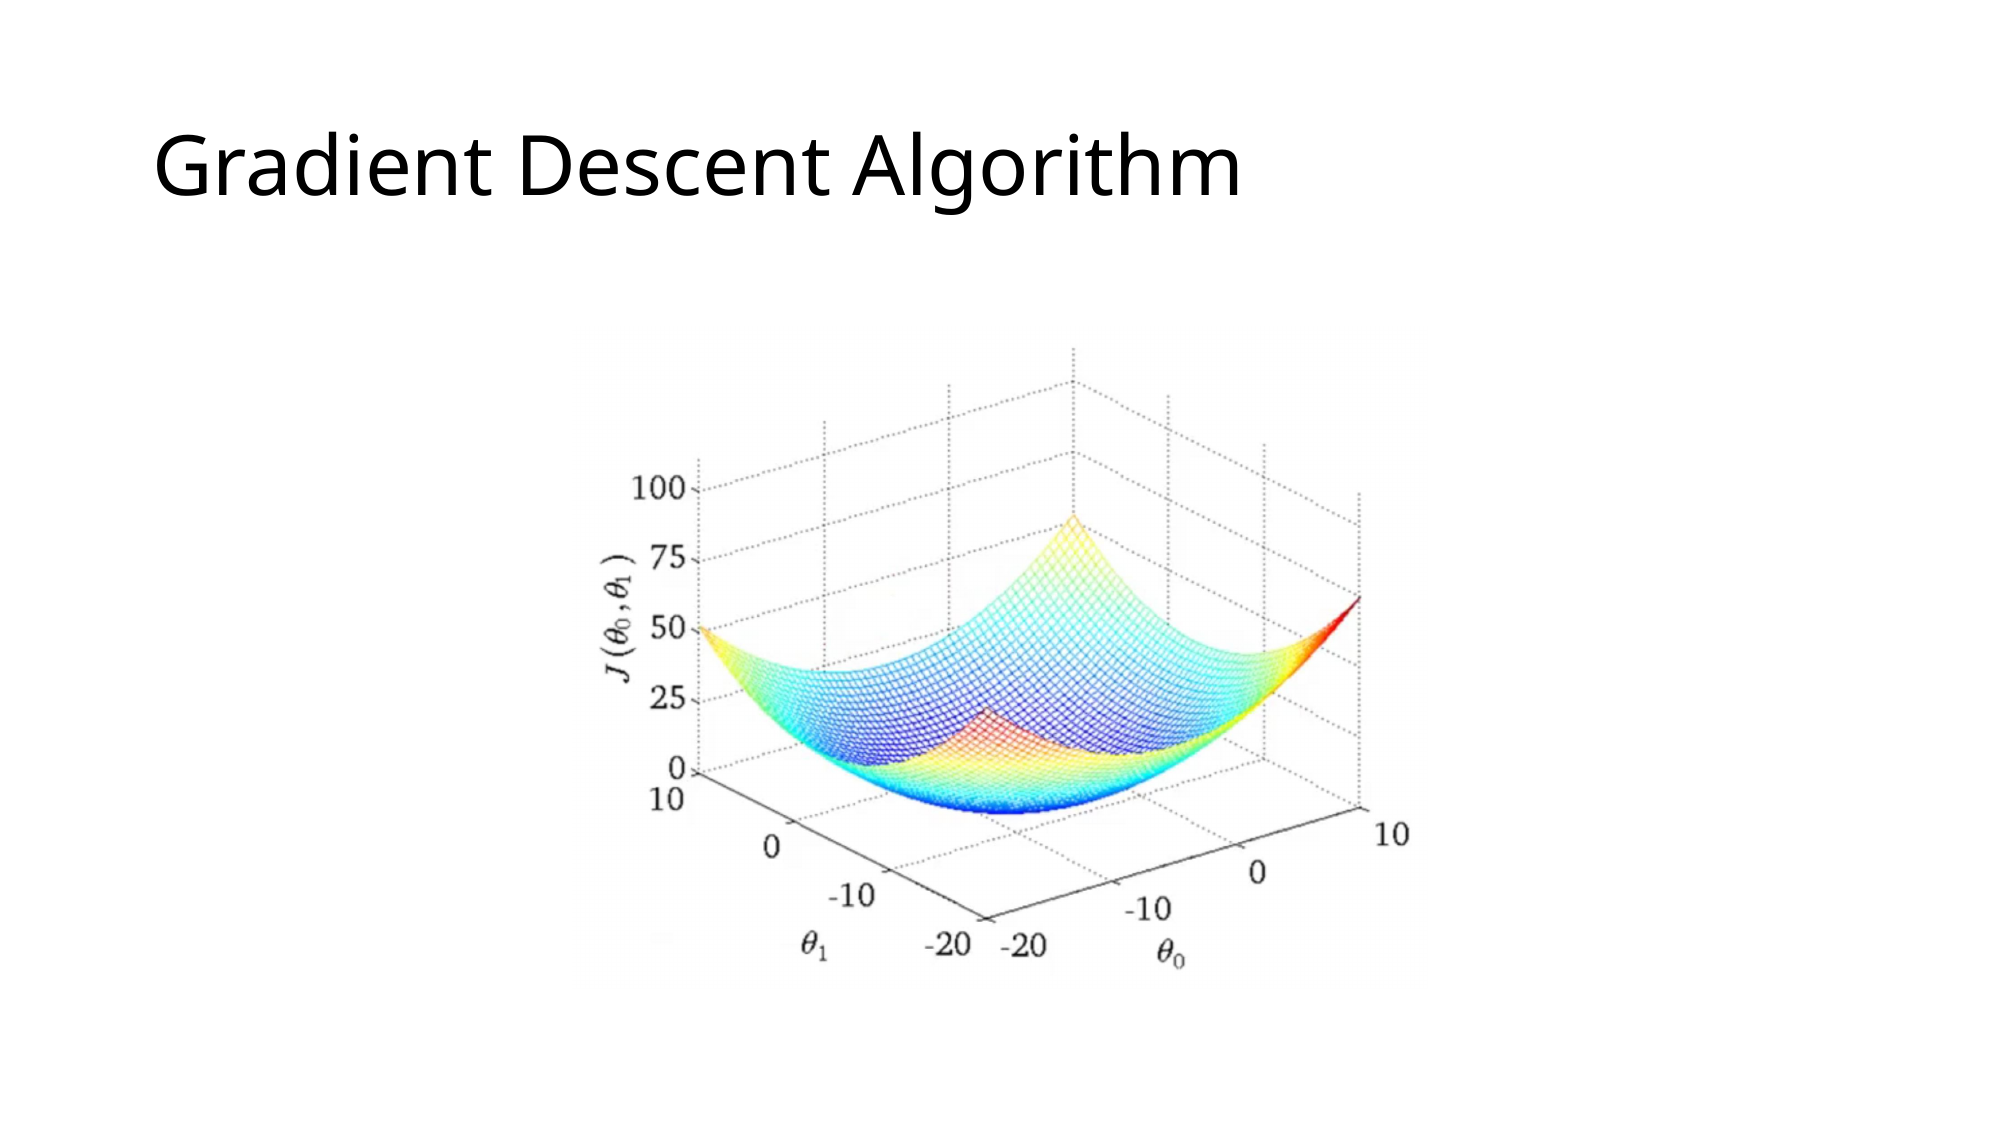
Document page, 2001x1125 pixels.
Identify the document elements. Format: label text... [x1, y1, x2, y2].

title Gradient Descent Algorithm [137, 59, 1863, 278]
picture [572, 326, 1428, 989]
